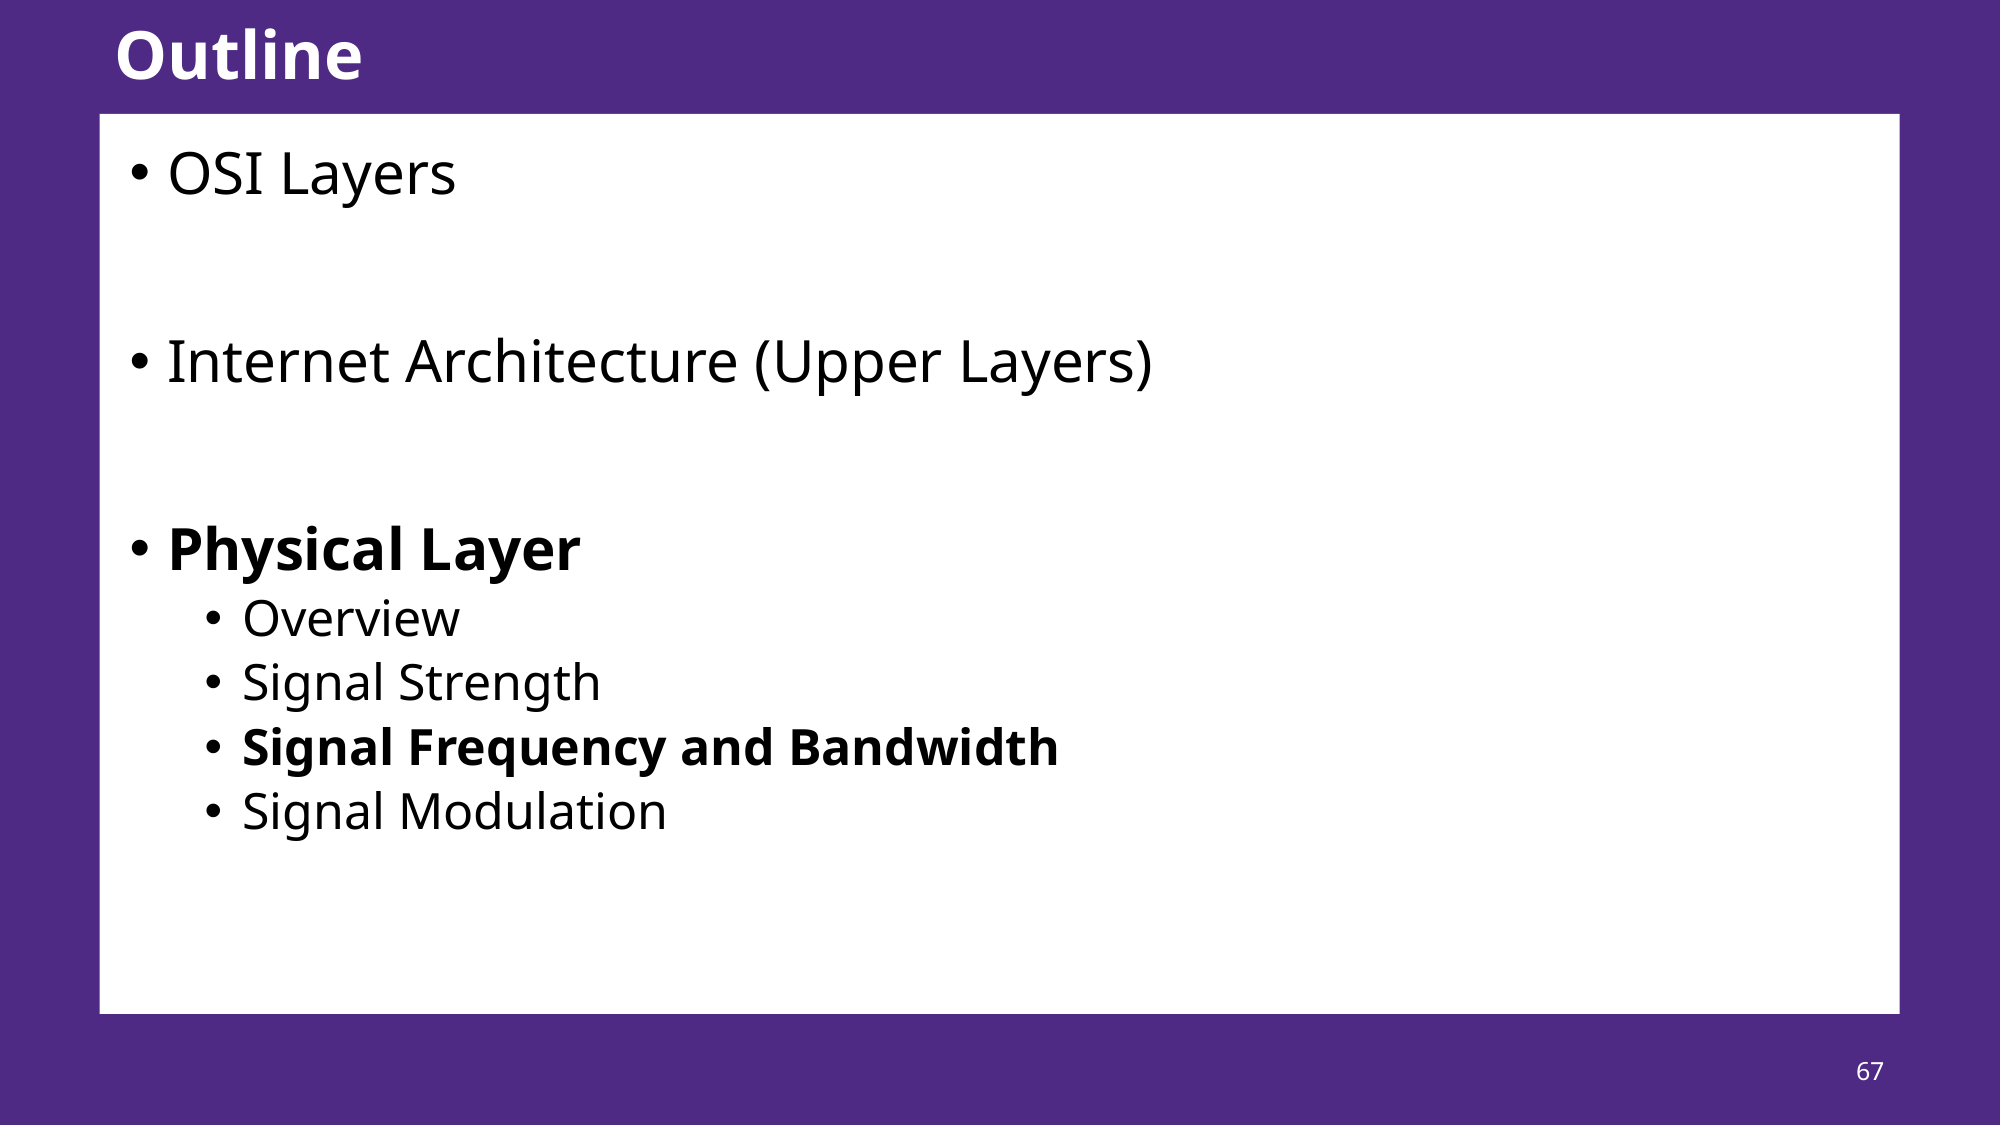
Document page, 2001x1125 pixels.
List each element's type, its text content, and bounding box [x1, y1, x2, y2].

slide_number 67 [1749, 1042, 1900, 1103]
list OSI Layers Internet Architecture (Upper Layers) Physical Layer Overview Signal Strength Signal Frequency and Bandwidth Signal Modulation [99, 114, 1900, 1014]
title Outline [99, 1, 1900, 114]
